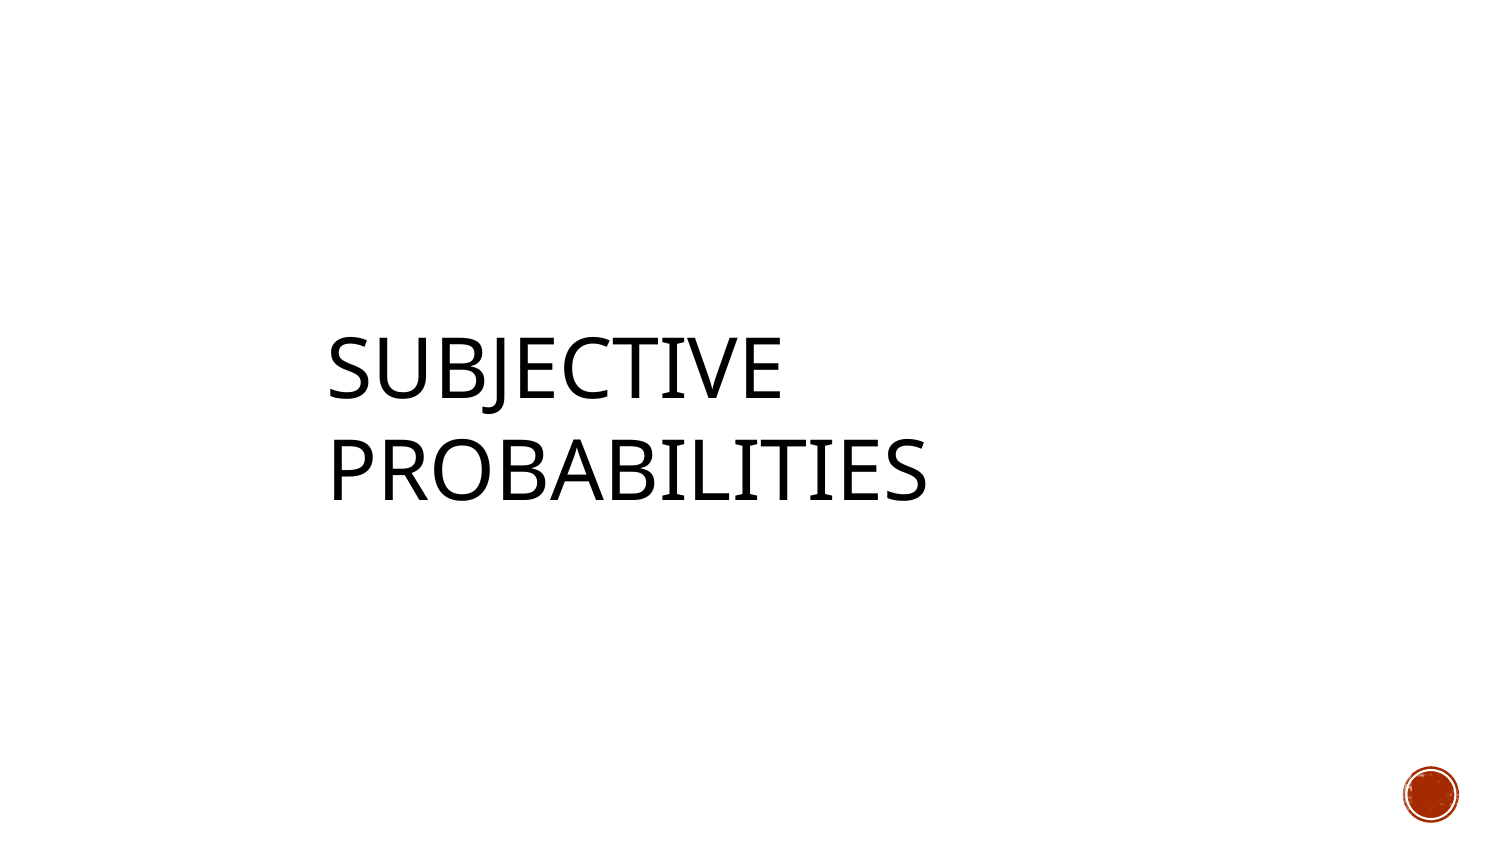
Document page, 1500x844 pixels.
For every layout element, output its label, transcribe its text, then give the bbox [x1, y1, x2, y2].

title Subjective Probabilities [324, 312, 1173, 517]
